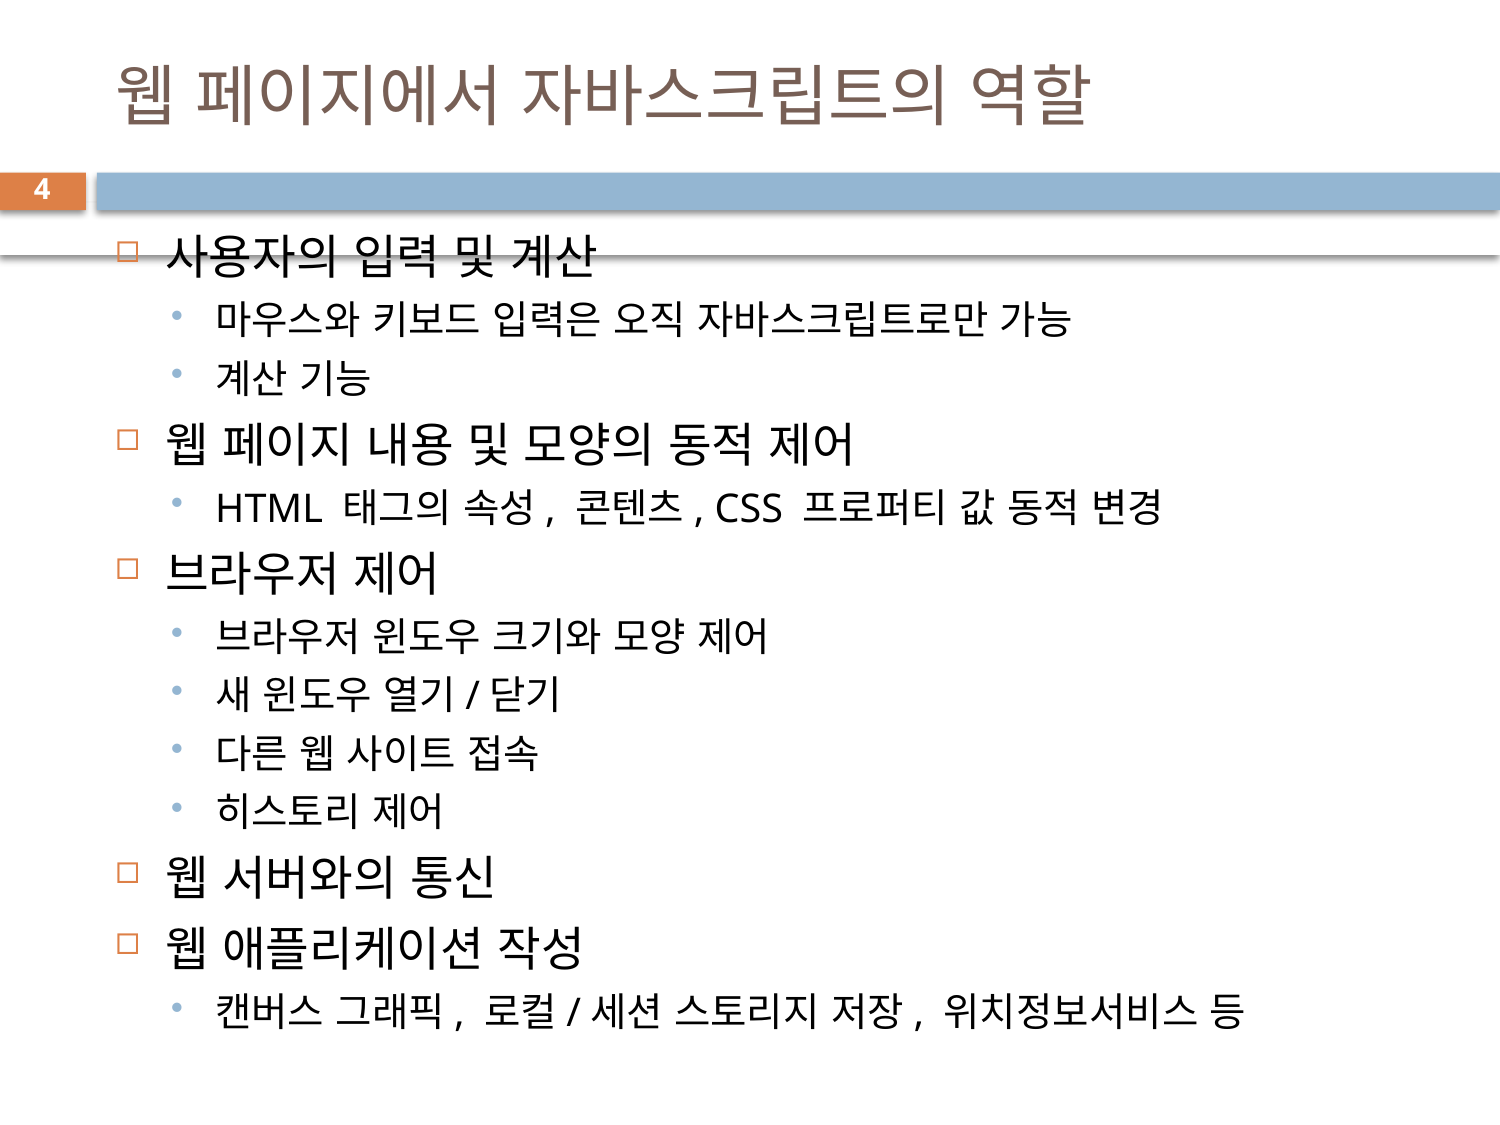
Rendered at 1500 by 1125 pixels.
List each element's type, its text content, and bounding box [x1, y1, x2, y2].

list 사용자의 입력 및 계산 마우스와 키보드 입력은 오직 자바스크립트로만 가능 계산 기능 웹 페이지 내용 및 모양의 동적 제어 HTML 태그의 속성, 콘텐츠, CSS 프로퍼티 값 동적 변경 브라우저 제어 브라우저 윈도우 크기와 모양 제어 새 윈도우 열기/닫기 다른 웹 사이트 접속 히스토리 제어 웹 서버와의 통신 웹 애플리케이션 작성 캔버스 그래픽, 로컬/세션 스토리지 저장, 위치정보서비스 등 [100, 219, 1438, 1047]
title 웹 페이지에서 자바스크립트의 역할 [100, 37, 1438, 149]
slide_number 4 [0, 170, 87, 211]
